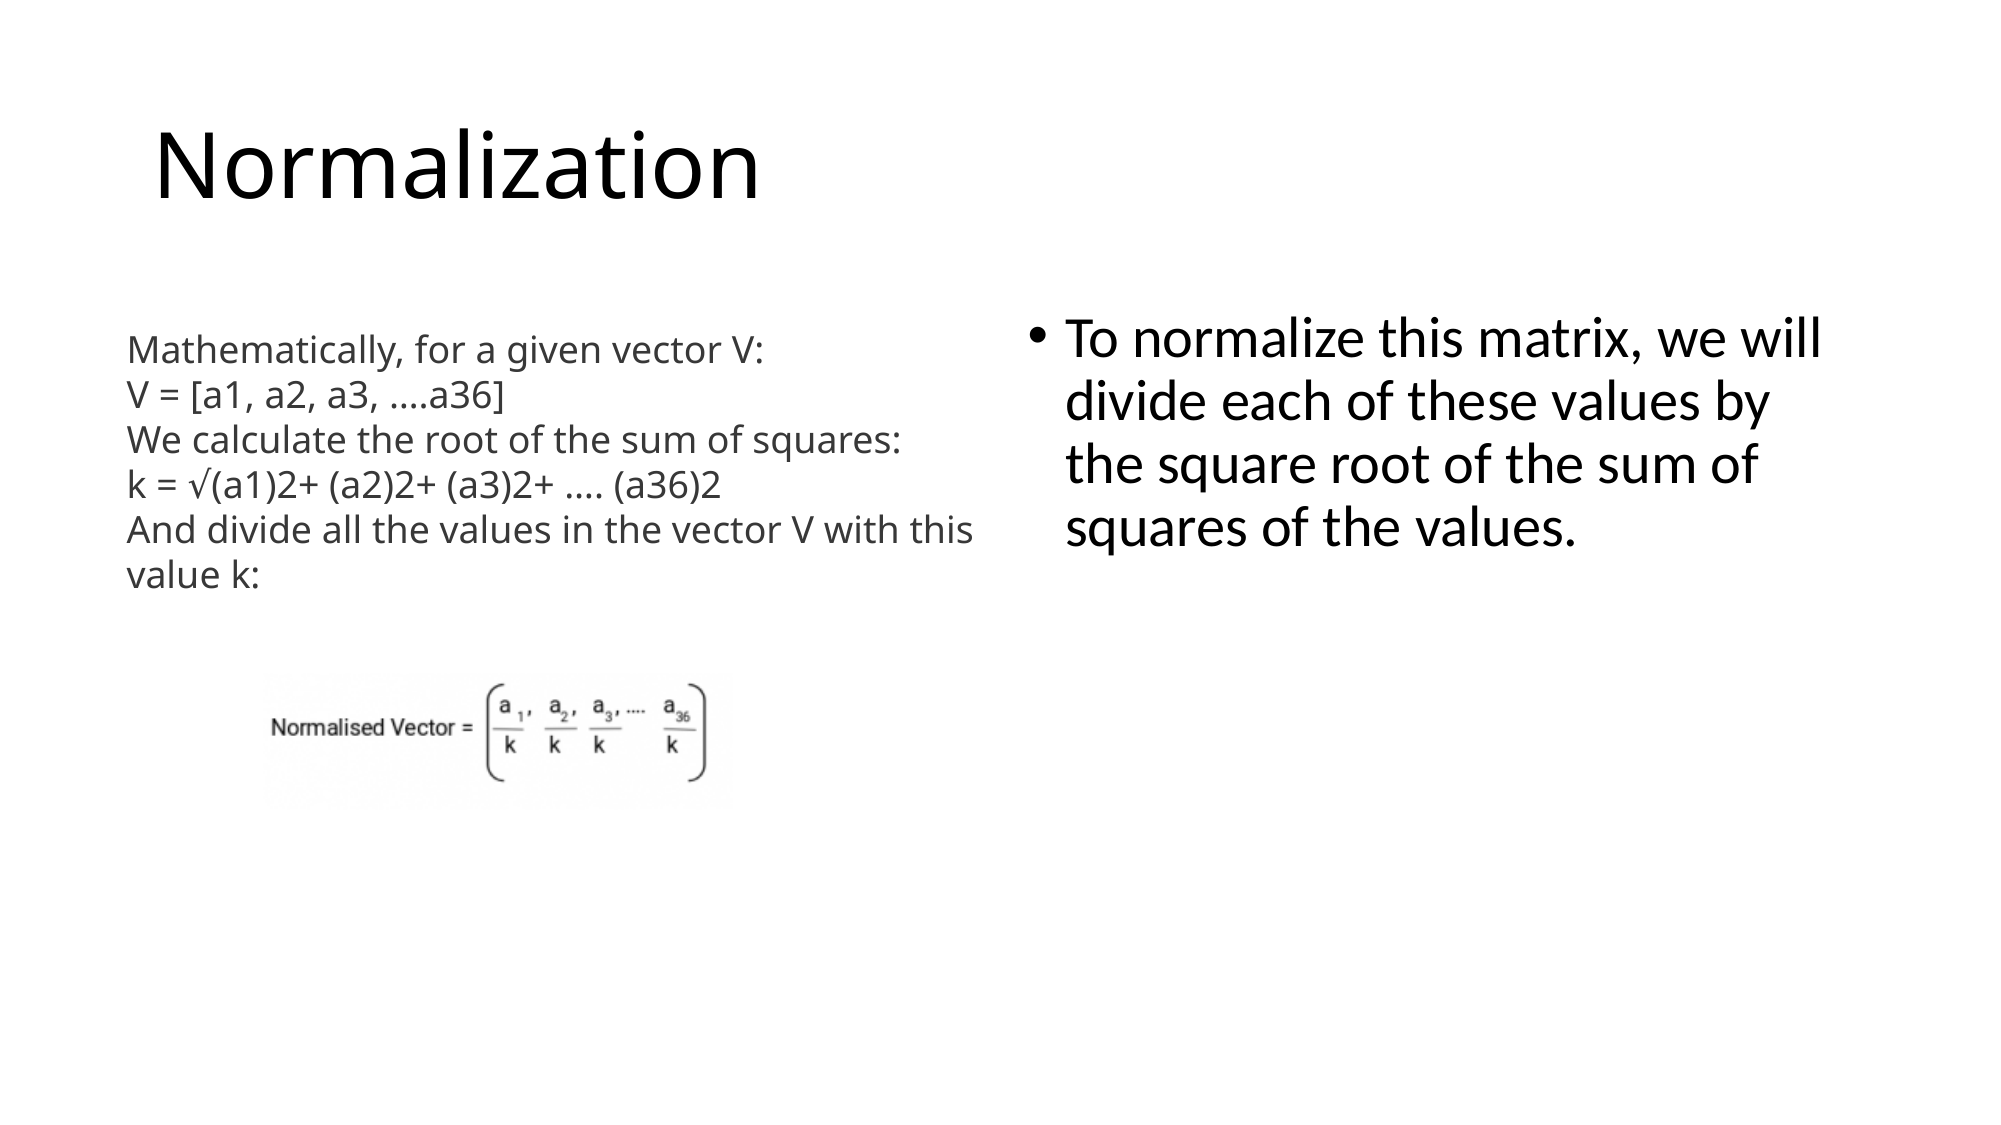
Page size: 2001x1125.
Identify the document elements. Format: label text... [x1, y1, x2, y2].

list To normalize this matrix, we will divide each of these values by the square root of the sum of squares of the values. [1012, 299, 1863, 1014]
picture [263, 673, 733, 810]
text_box Mathematically, for a given vector V: V = [a1, a2, a3, ….a36] We calculate the root of the sum of squares: k = √(a1)2+ (a2)2+ (a3)2+ …. (a36)2 And divide all the values in the vector V with this value k: [111, 318, 1013, 633]
title Normalization [137, 59, 1863, 278]
